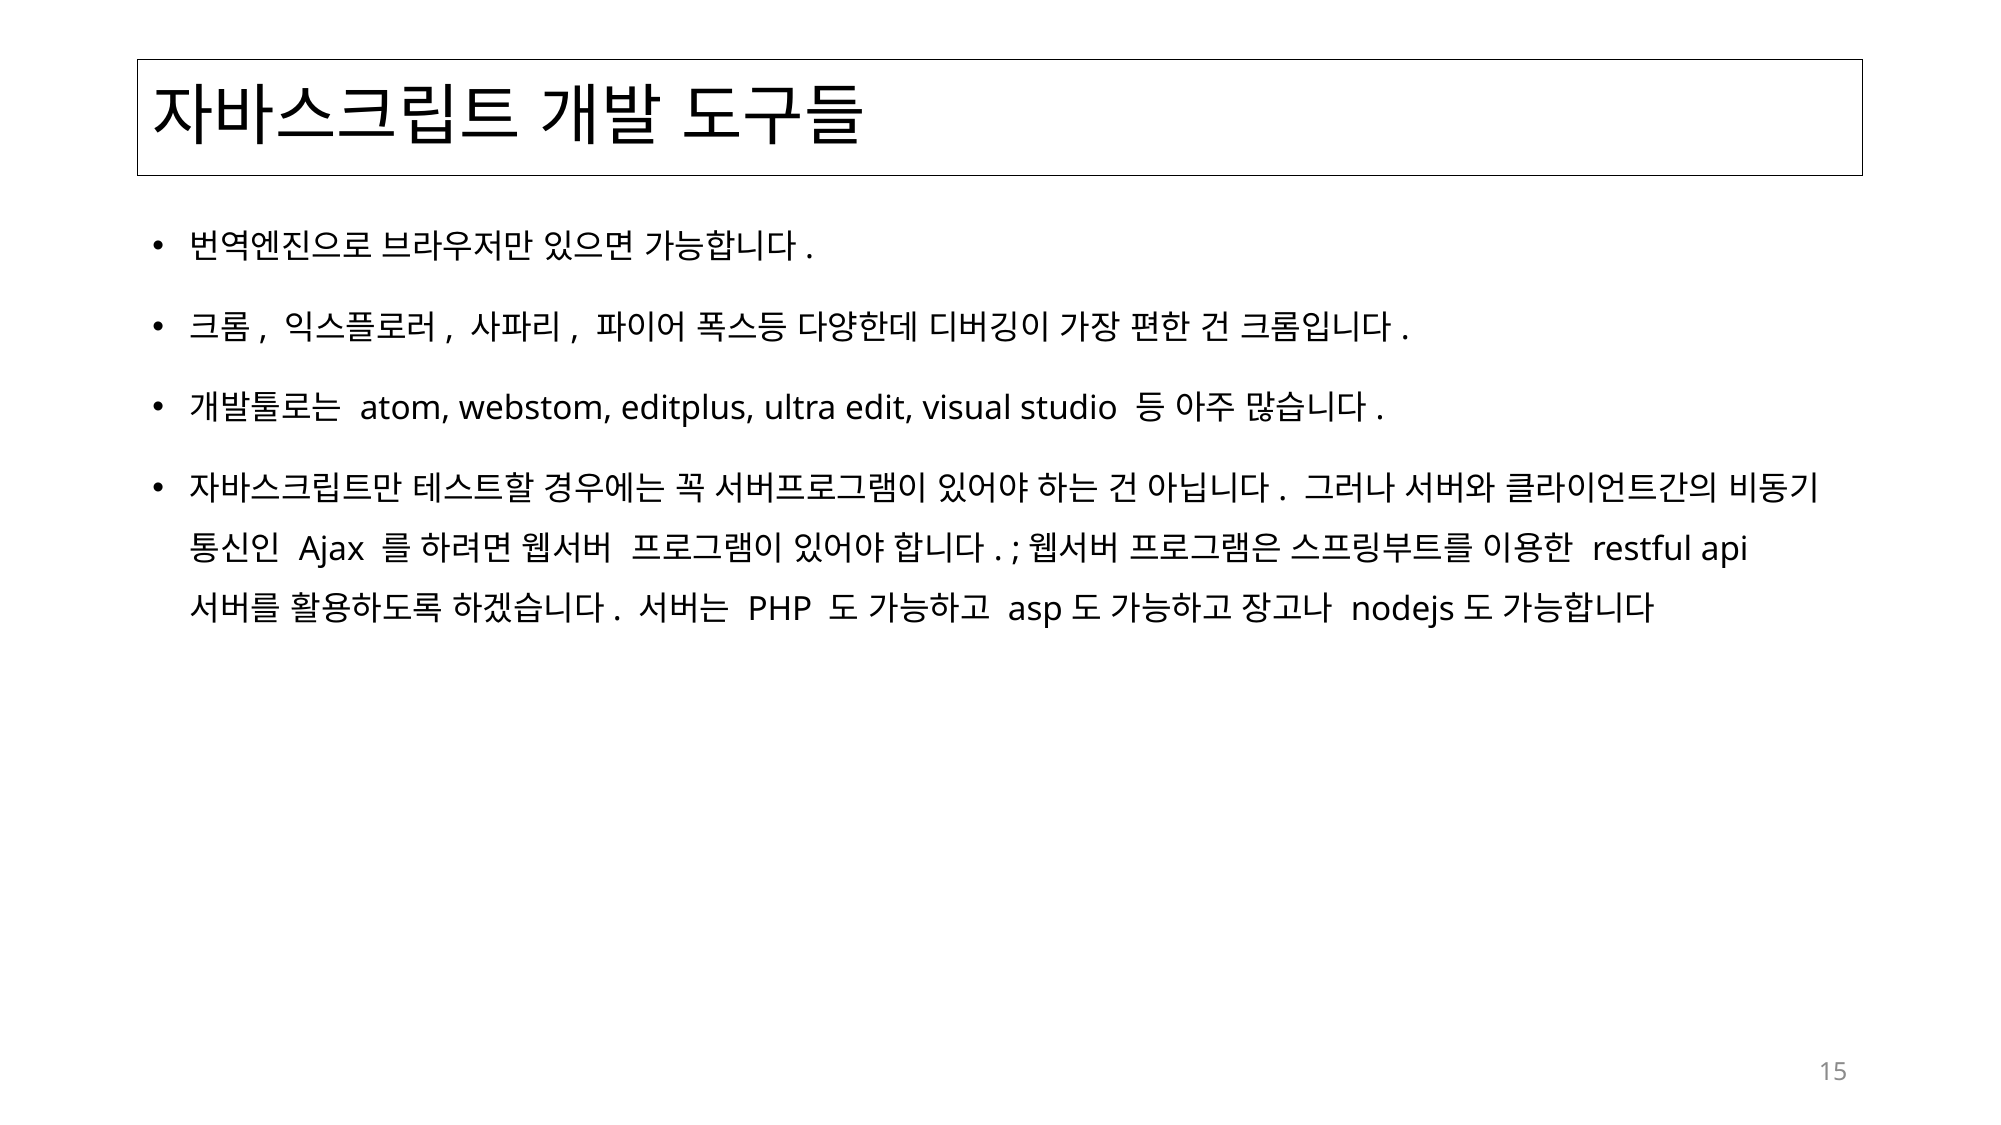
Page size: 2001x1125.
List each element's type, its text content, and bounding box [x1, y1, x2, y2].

slide_number 15 [1412, 1042, 1863, 1103]
list 번역엔진으로 브라우저만 있으면 가능합니다. 크롬, 익스플로러, 사파리, 파이어 폭스등 다양한데 디버깅이 가장 편한 건 크롬입니다. 개발툴로는 atom, webstom, editplus, ultra edit, visual studio 등 아주 많습니다. 자바스크립트만 테스트할 경우에는 꼭 서버프로그램이 있어야 하는 건 아닙니다. 그러나 서버와 클라이언트간의 비동기 통신인 Ajax 를 하려면 웹서버 프로그램이 있어야 합니다. ;웹서버 프로그램은 스프링부트를 이용한 restful api 서버를 활용하도록 하겠습니다. 서버는 PHP 도 가능하고 asp도 가능하고 장고나 nodejs도 가능합니다 [137, 197, 1863, 1014]
title 자바스크립트 개발 도구들 [137, 59, 1863, 176]
